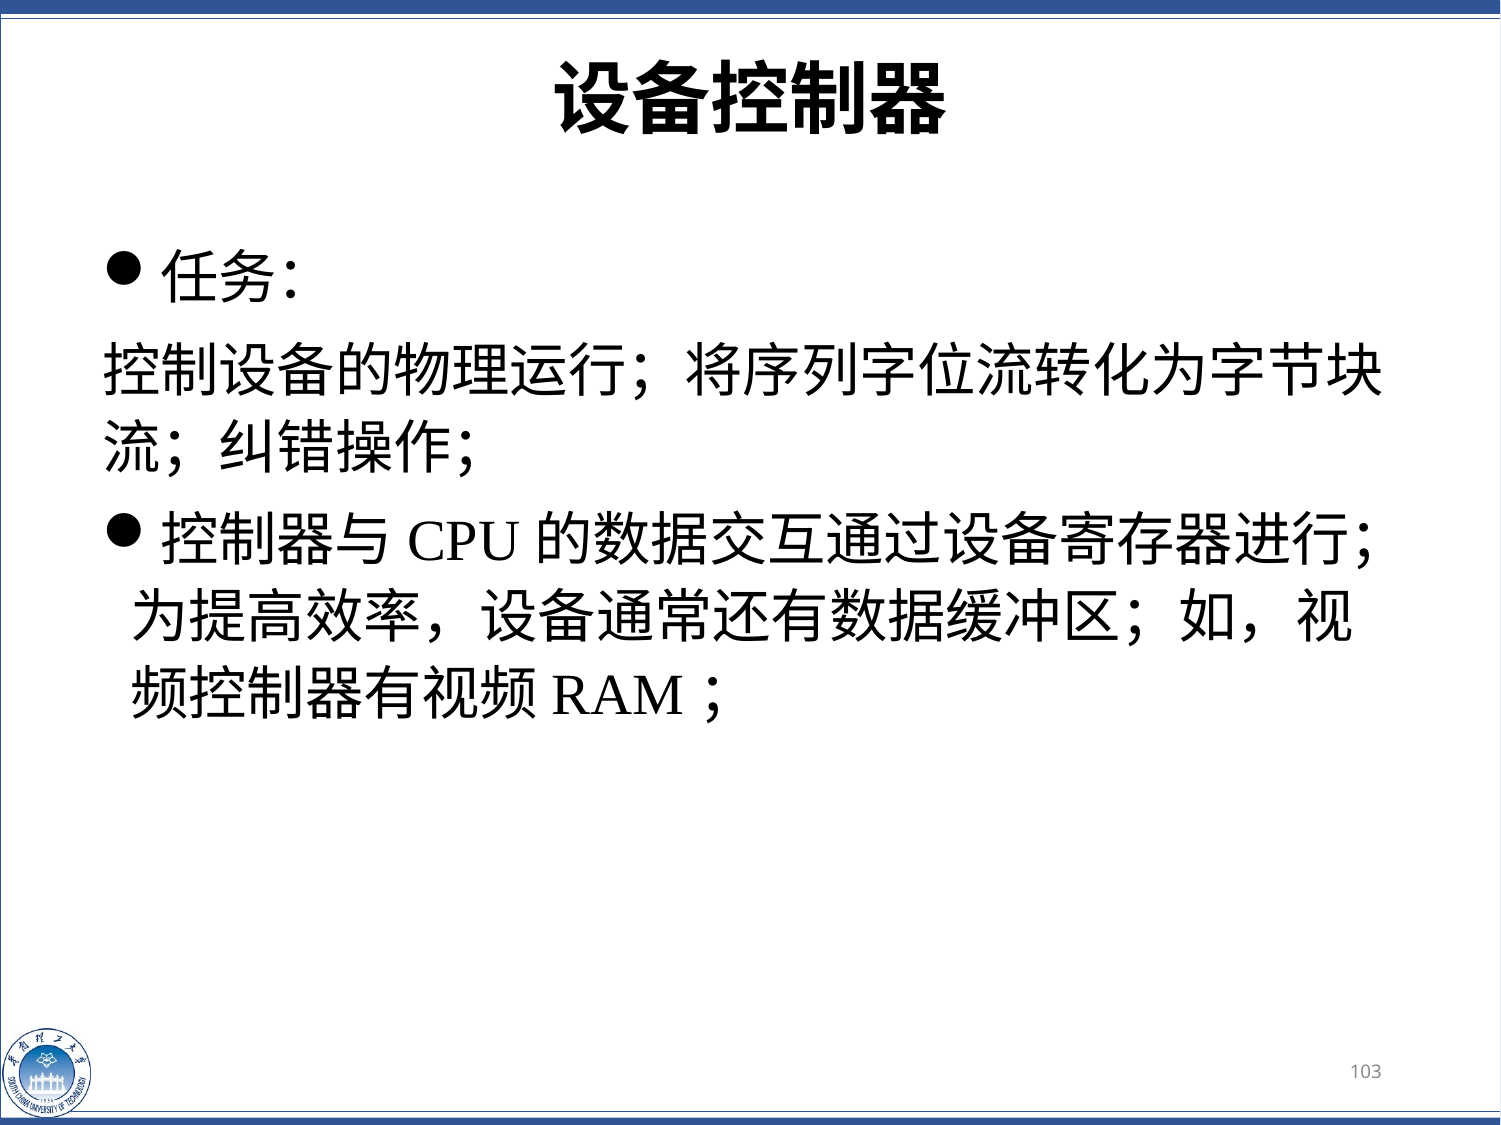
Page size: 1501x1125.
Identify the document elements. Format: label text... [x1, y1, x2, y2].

title 设备控制器 [103, 19, 1398, 185]
picture [2, 1028, 91, 1117]
slide_number 103 [1059, 1061, 1398, 1103]
list 任务： 控制设备的物理运行；将序列字位流转化为字节块流；纠错操作； 控制器与CPU的数据交互通过设备寄存器进行；为提高效率，设备通常还有数据缓冲区；如，视频控制器有视频RAM； [87, 226, 1426, 1061]
